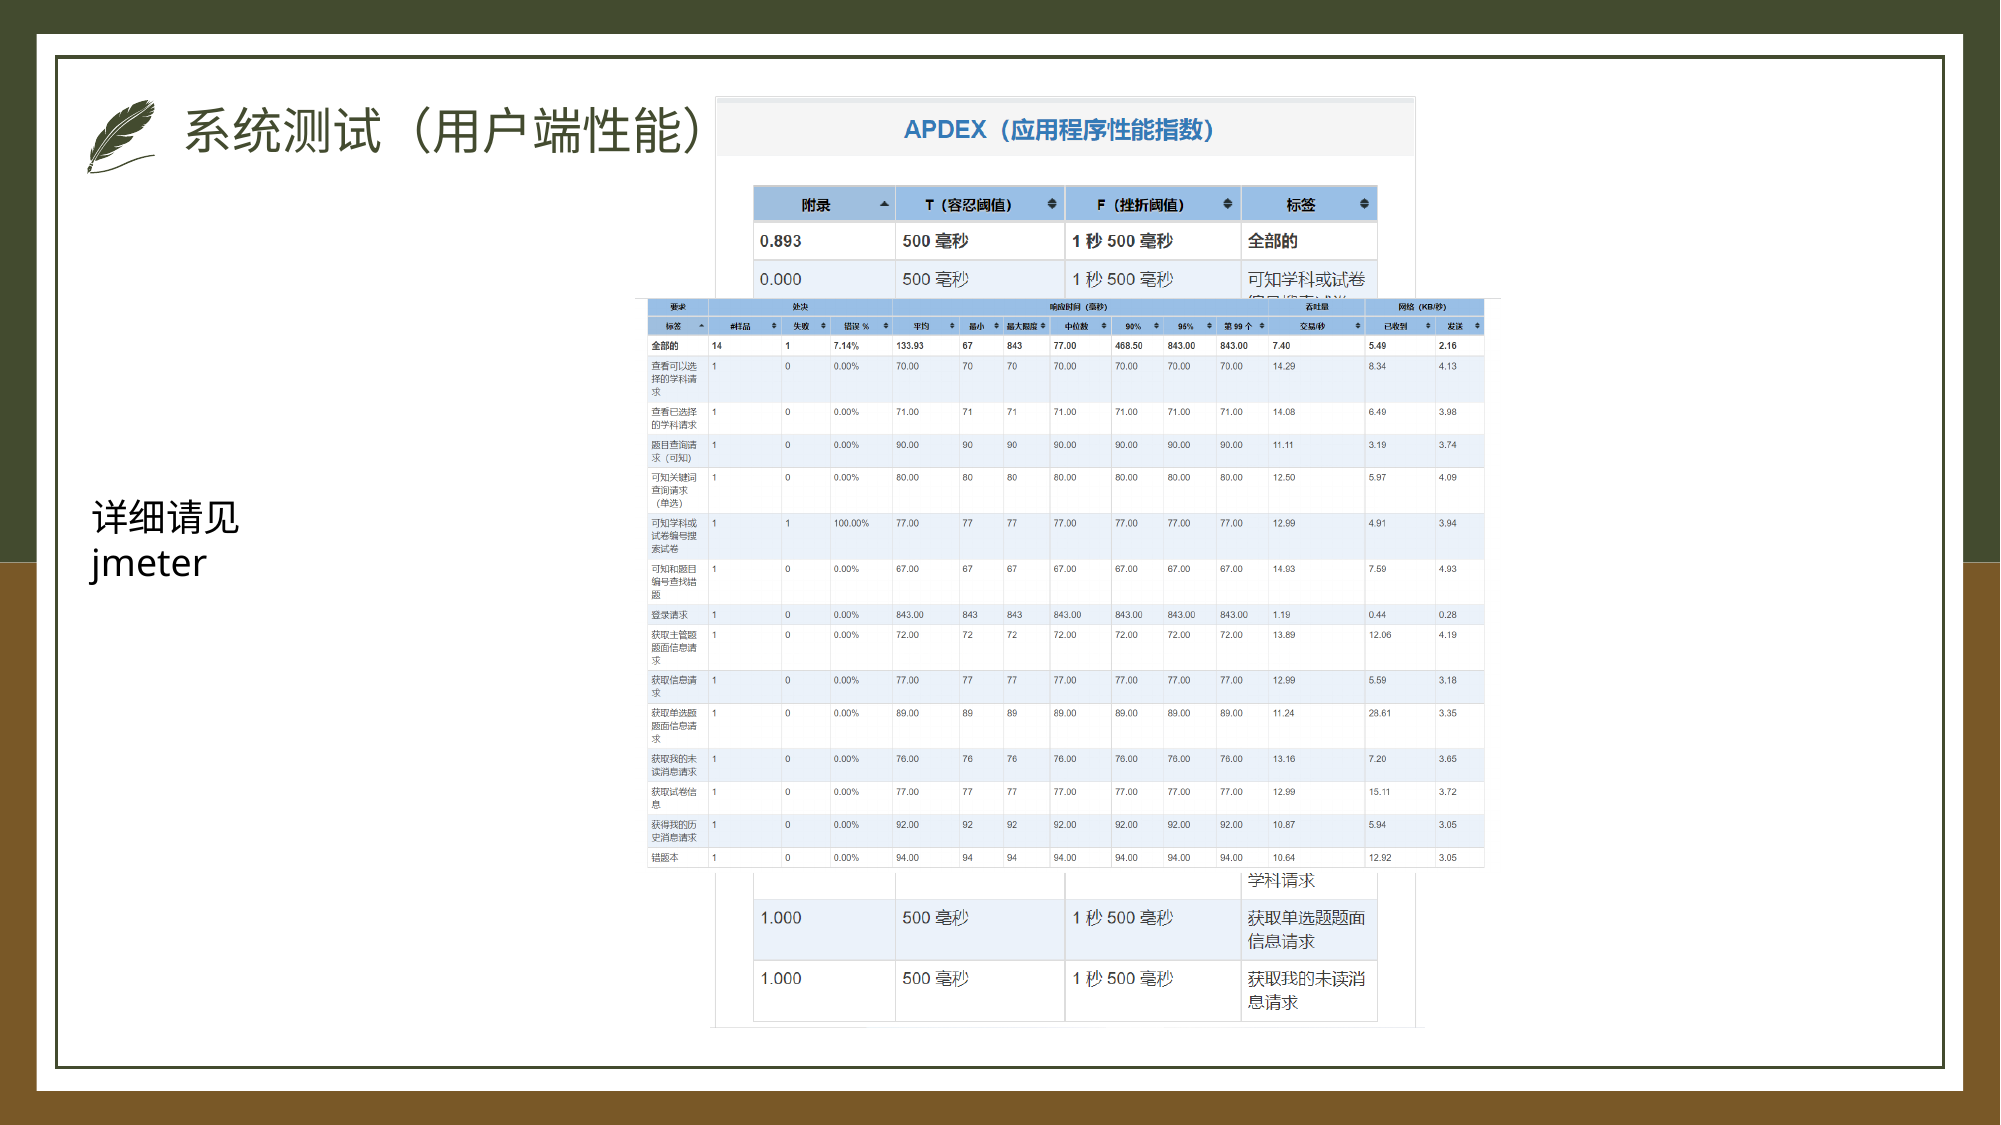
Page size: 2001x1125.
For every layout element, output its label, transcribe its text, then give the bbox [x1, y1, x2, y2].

picture [634, 96, 1501, 1029]
title 系统测试（用户端性能） [167, 96, 710, 170]
text_box 详细请见jmeter [76, 486, 275, 592]
